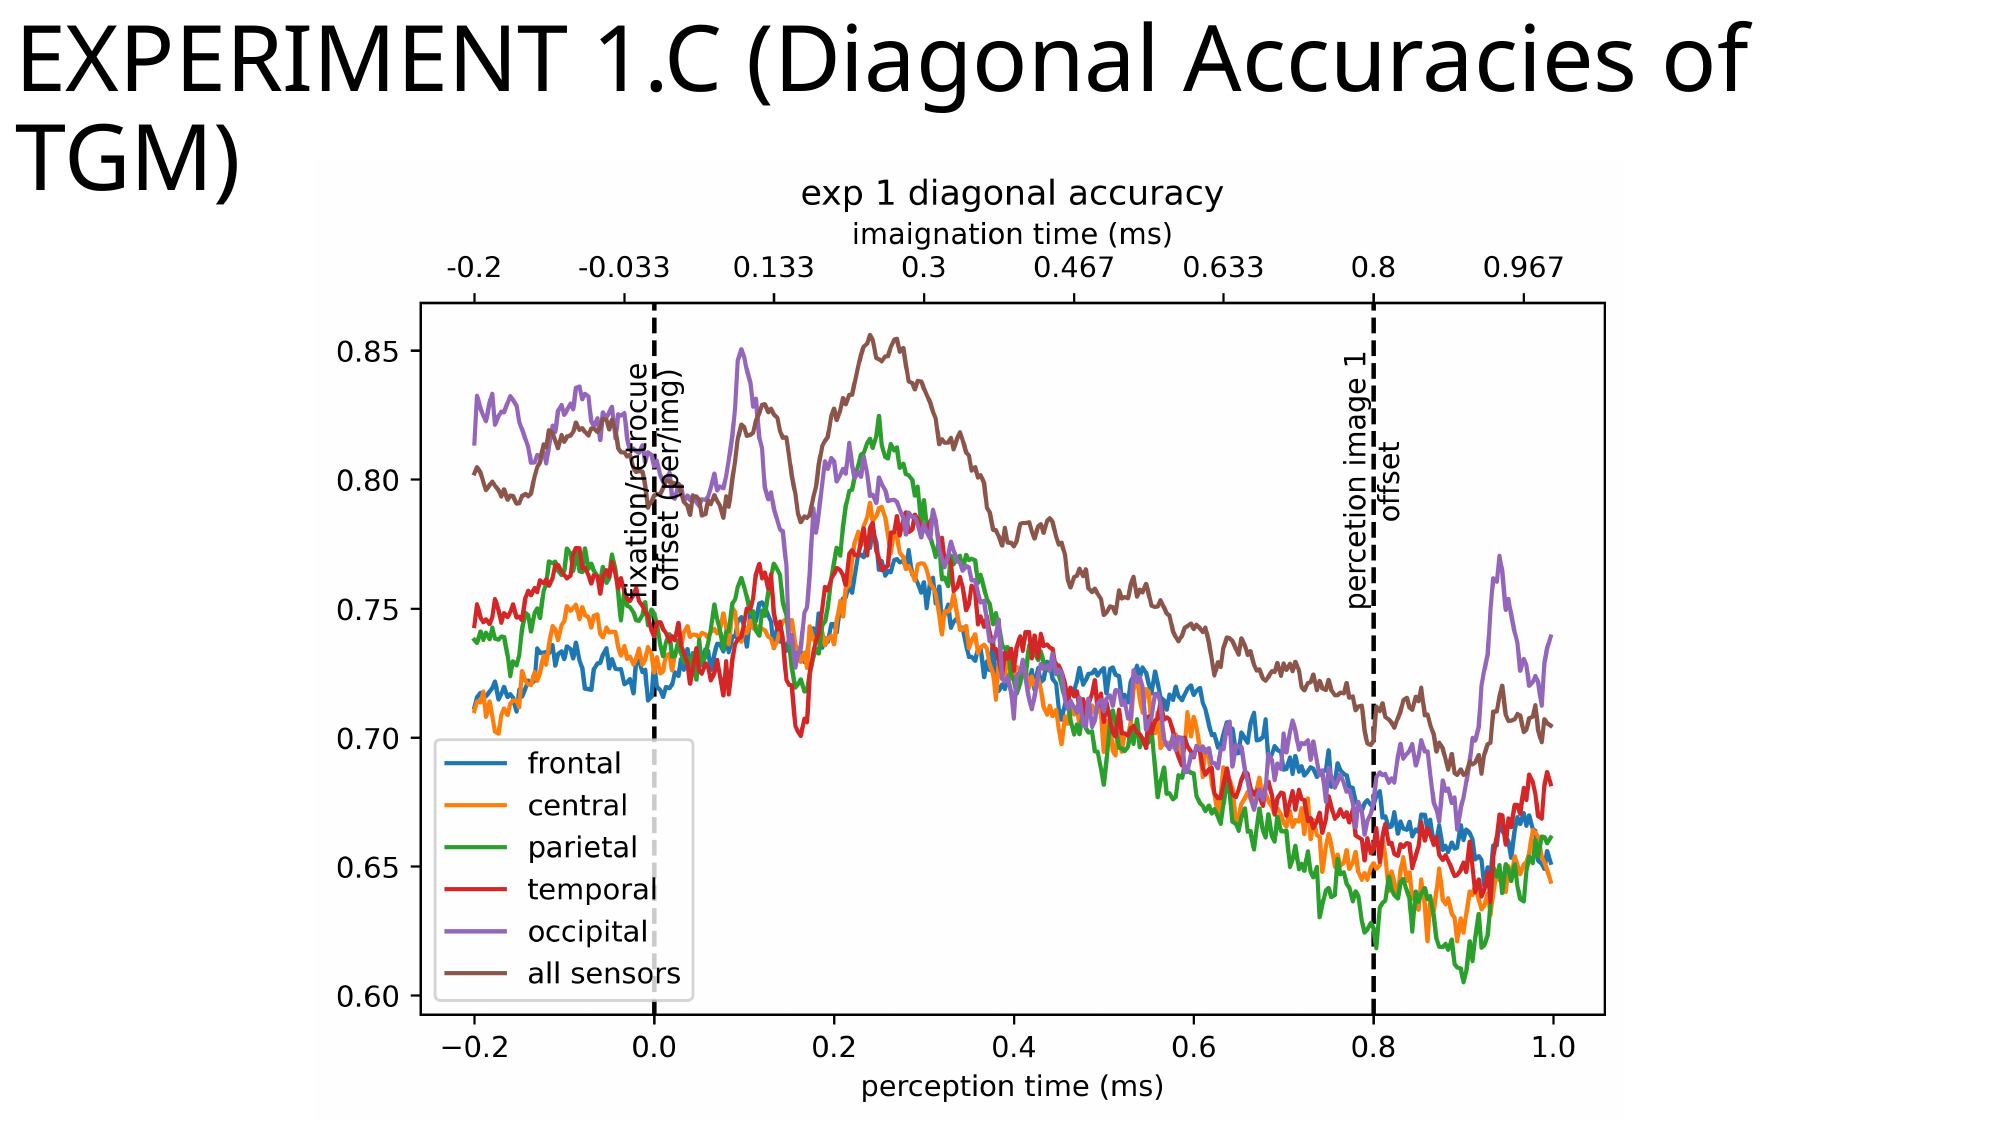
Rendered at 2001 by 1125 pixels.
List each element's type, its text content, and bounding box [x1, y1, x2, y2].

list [315, 158, 1625, 1122]
title EXPERIMENT 1.C (Diagonal Accuracies of TGM) [0, 3, 2000, 221]
